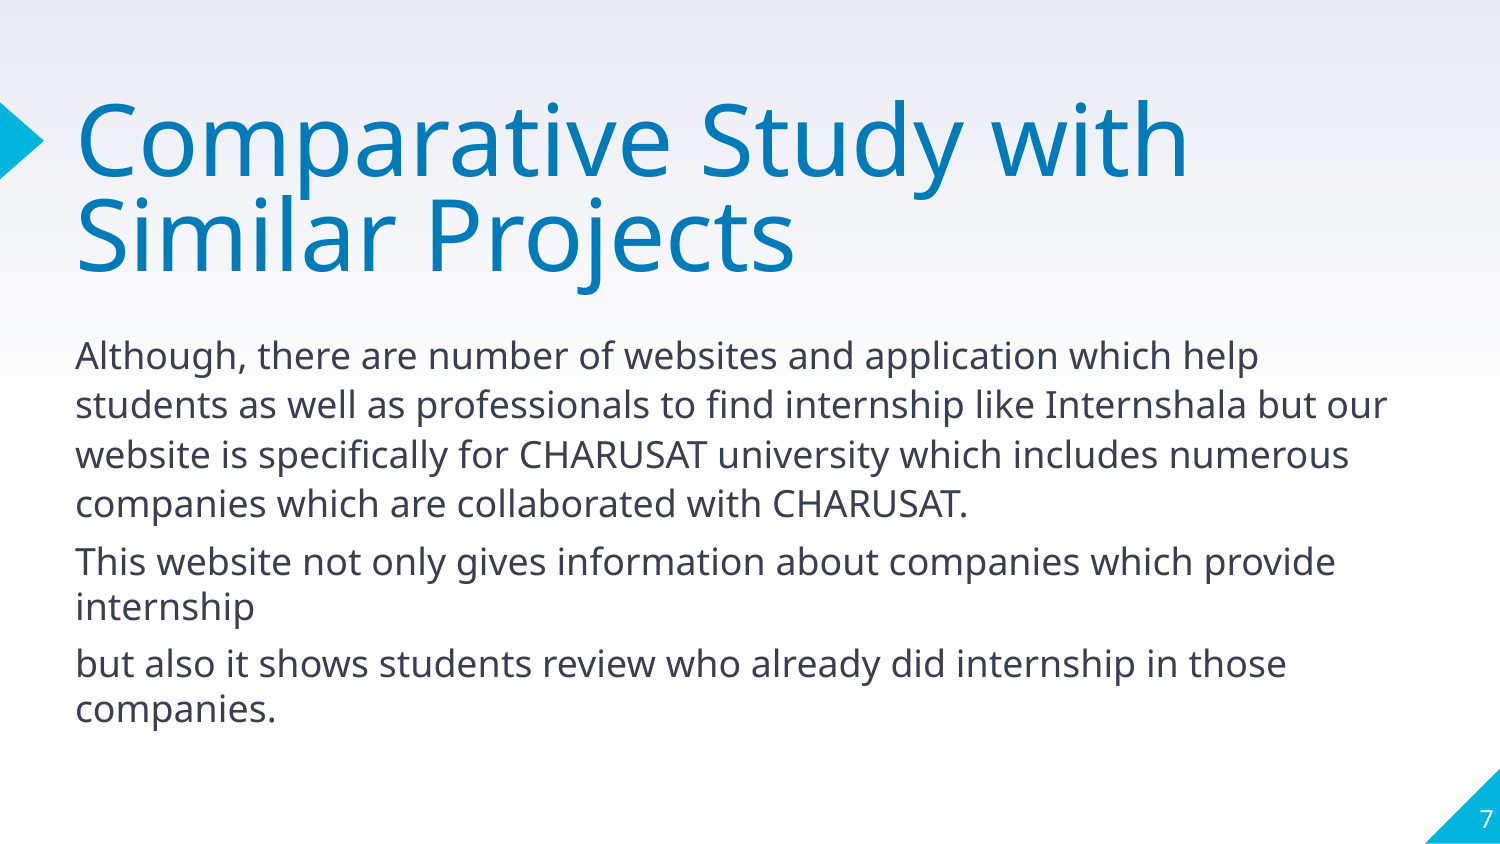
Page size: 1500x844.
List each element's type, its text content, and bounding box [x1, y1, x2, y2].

list Although, there are number of websites and application which help students as well as professionals to find internship like Internshala but our website is specifically for CHARUSAT university which includes numerous companies which are collaborated with CHARUSAT. This website not only gives information about companies which provide internship but also it shows students review who already did internship in those companies. [75, 327, 1404, 767]
title Comparative Study with Similar Projects [75, 99, 1404, 294]
slide_number 7 [1418, 760, 1494, 838]
